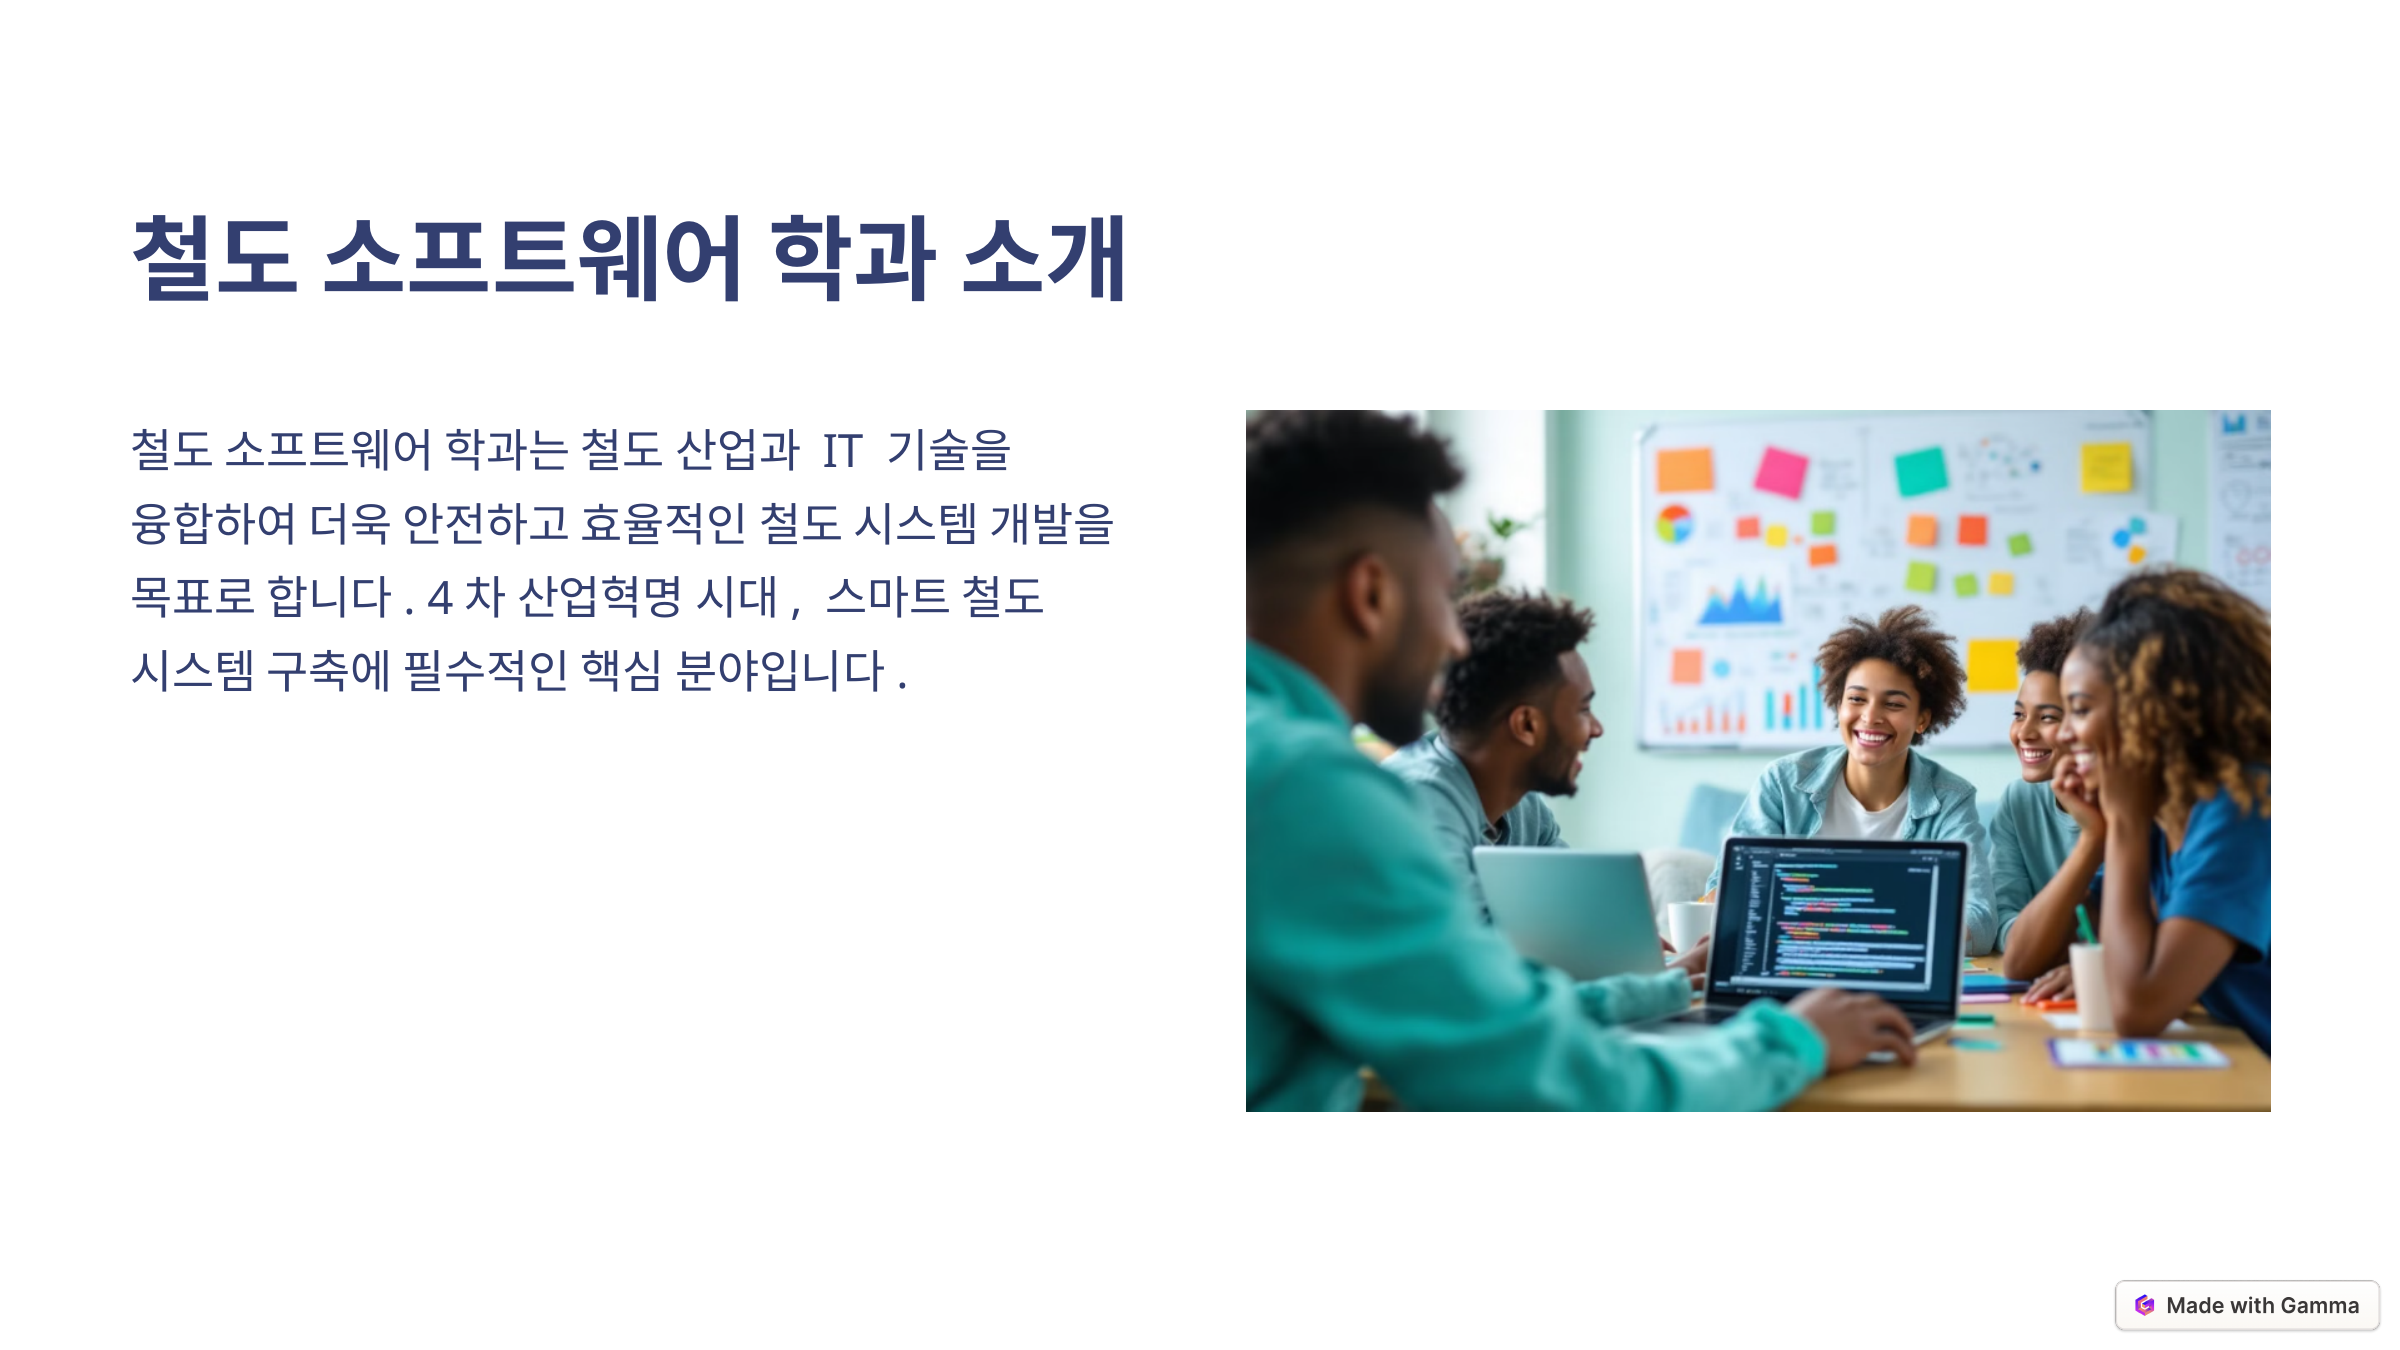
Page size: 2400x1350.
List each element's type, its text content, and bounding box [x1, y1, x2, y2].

text_box 철도 소프트웨어 학과 소개 [130, 196, 1141, 313]
picture [1246, 410, 2271, 1112]
picture [2106, 1271, 2389, 1339]
text_box 철도 소프트웨어 학과는 철도 산업과 IT 기술을 융합하여 더욱 안전하고 효율적인 철도 시스템 개발을 목표로 합니다. 4차 산업혁명 시대, 스마트 철도 시스템 구축에 필수적인 핵심 분야입니다. [130, 402, 1155, 700]
